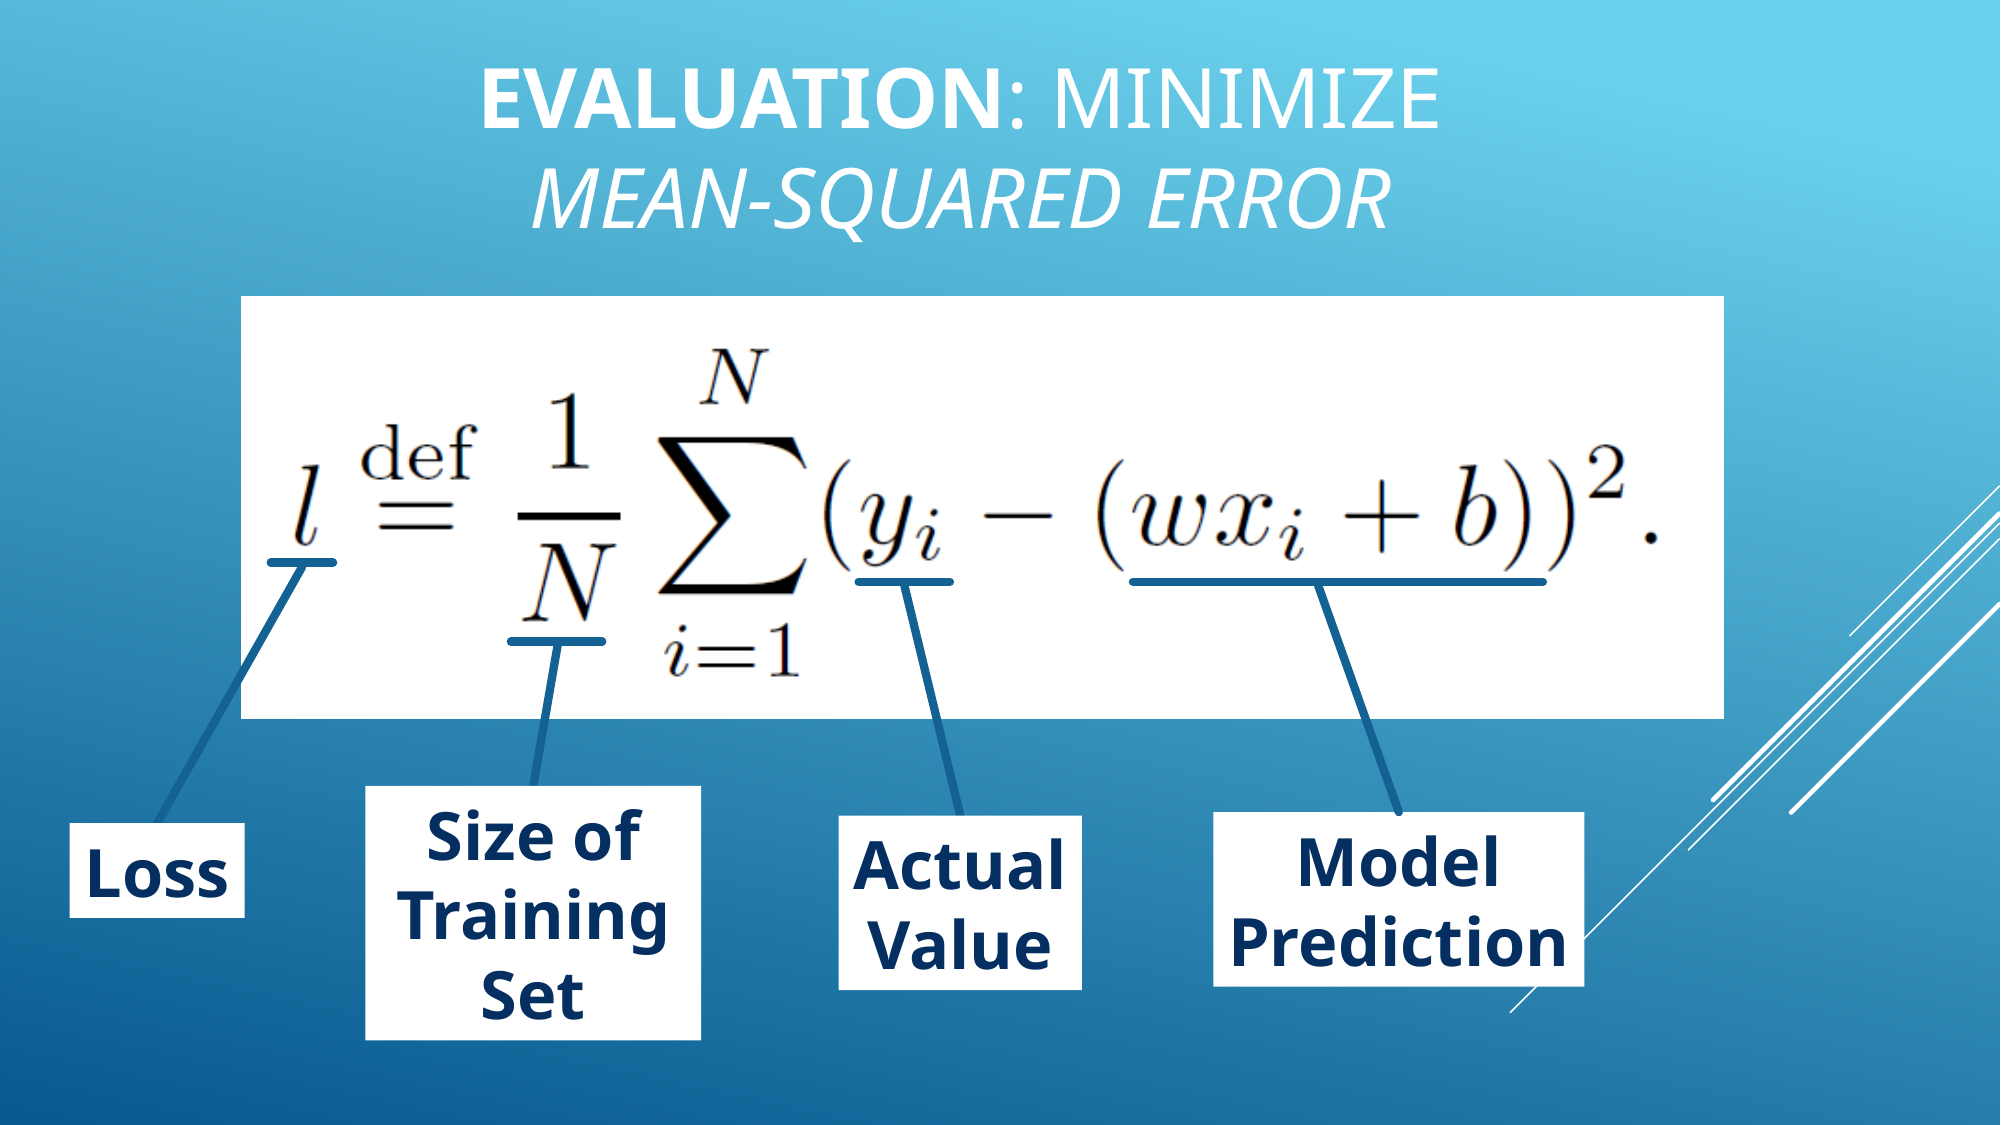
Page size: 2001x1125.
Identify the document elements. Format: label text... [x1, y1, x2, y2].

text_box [75, 296, 1724, 1044]
title EVALUATION: Minimize mean-Squared Error [365, 37, 1556, 253]
